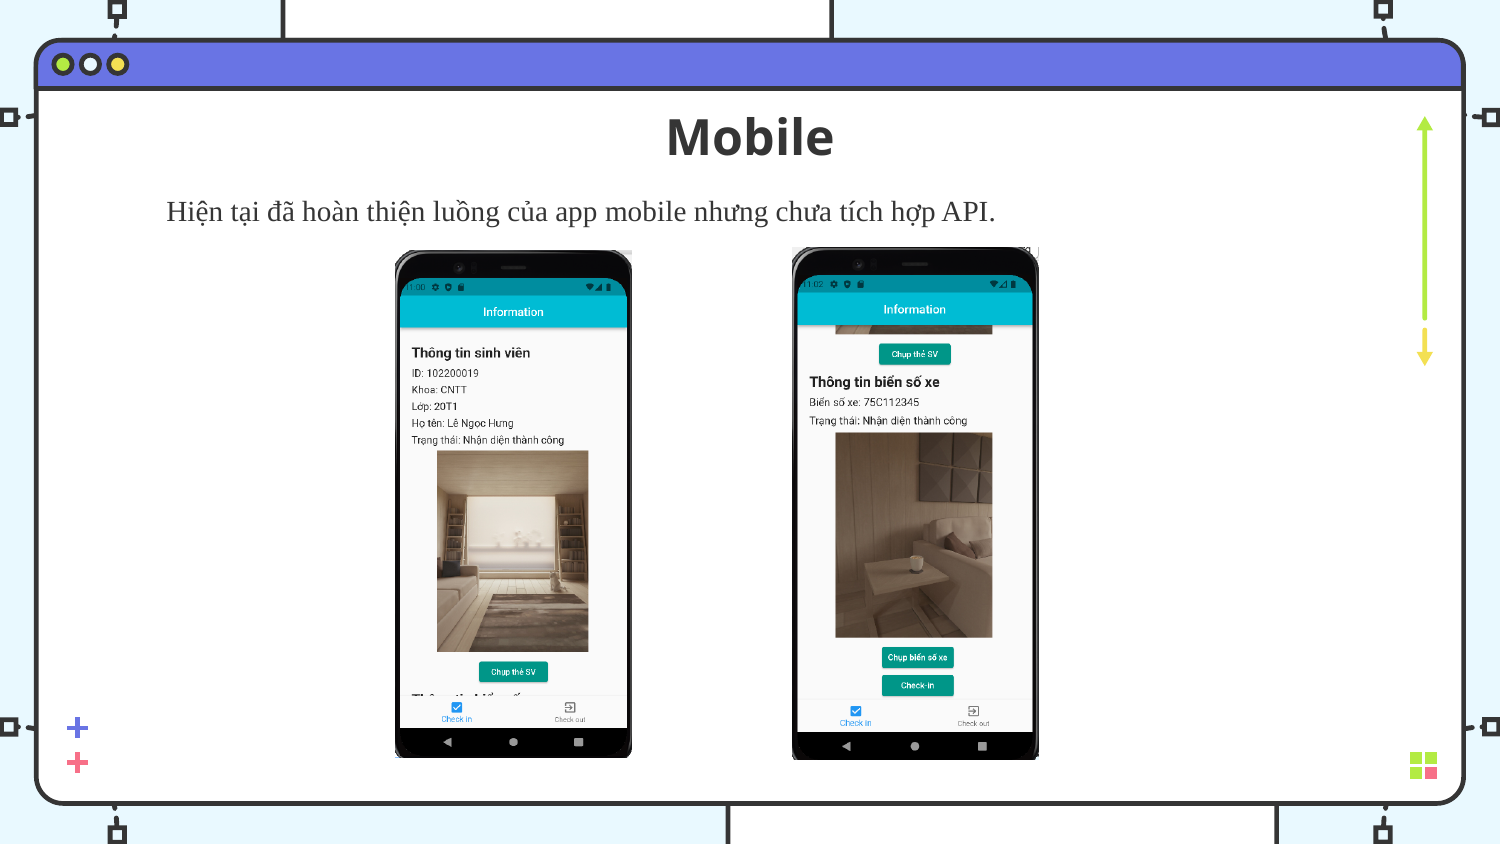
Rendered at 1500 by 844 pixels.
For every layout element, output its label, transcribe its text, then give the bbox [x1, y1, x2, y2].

title Mobile [118, 90, 1382, 184]
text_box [1416, 328, 1434, 367]
picture [792, 247, 1039, 761]
picture [394, 250, 632, 758]
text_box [1409, 751, 1438, 780]
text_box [1416, 115, 1434, 321]
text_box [66, 717, 89, 739]
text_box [66, 751, 89, 774]
text_box Hiện tại đã hoàn thiện luồng của app mobile nhưng chưa tích hợp API. [151, 177, 1178, 399]
